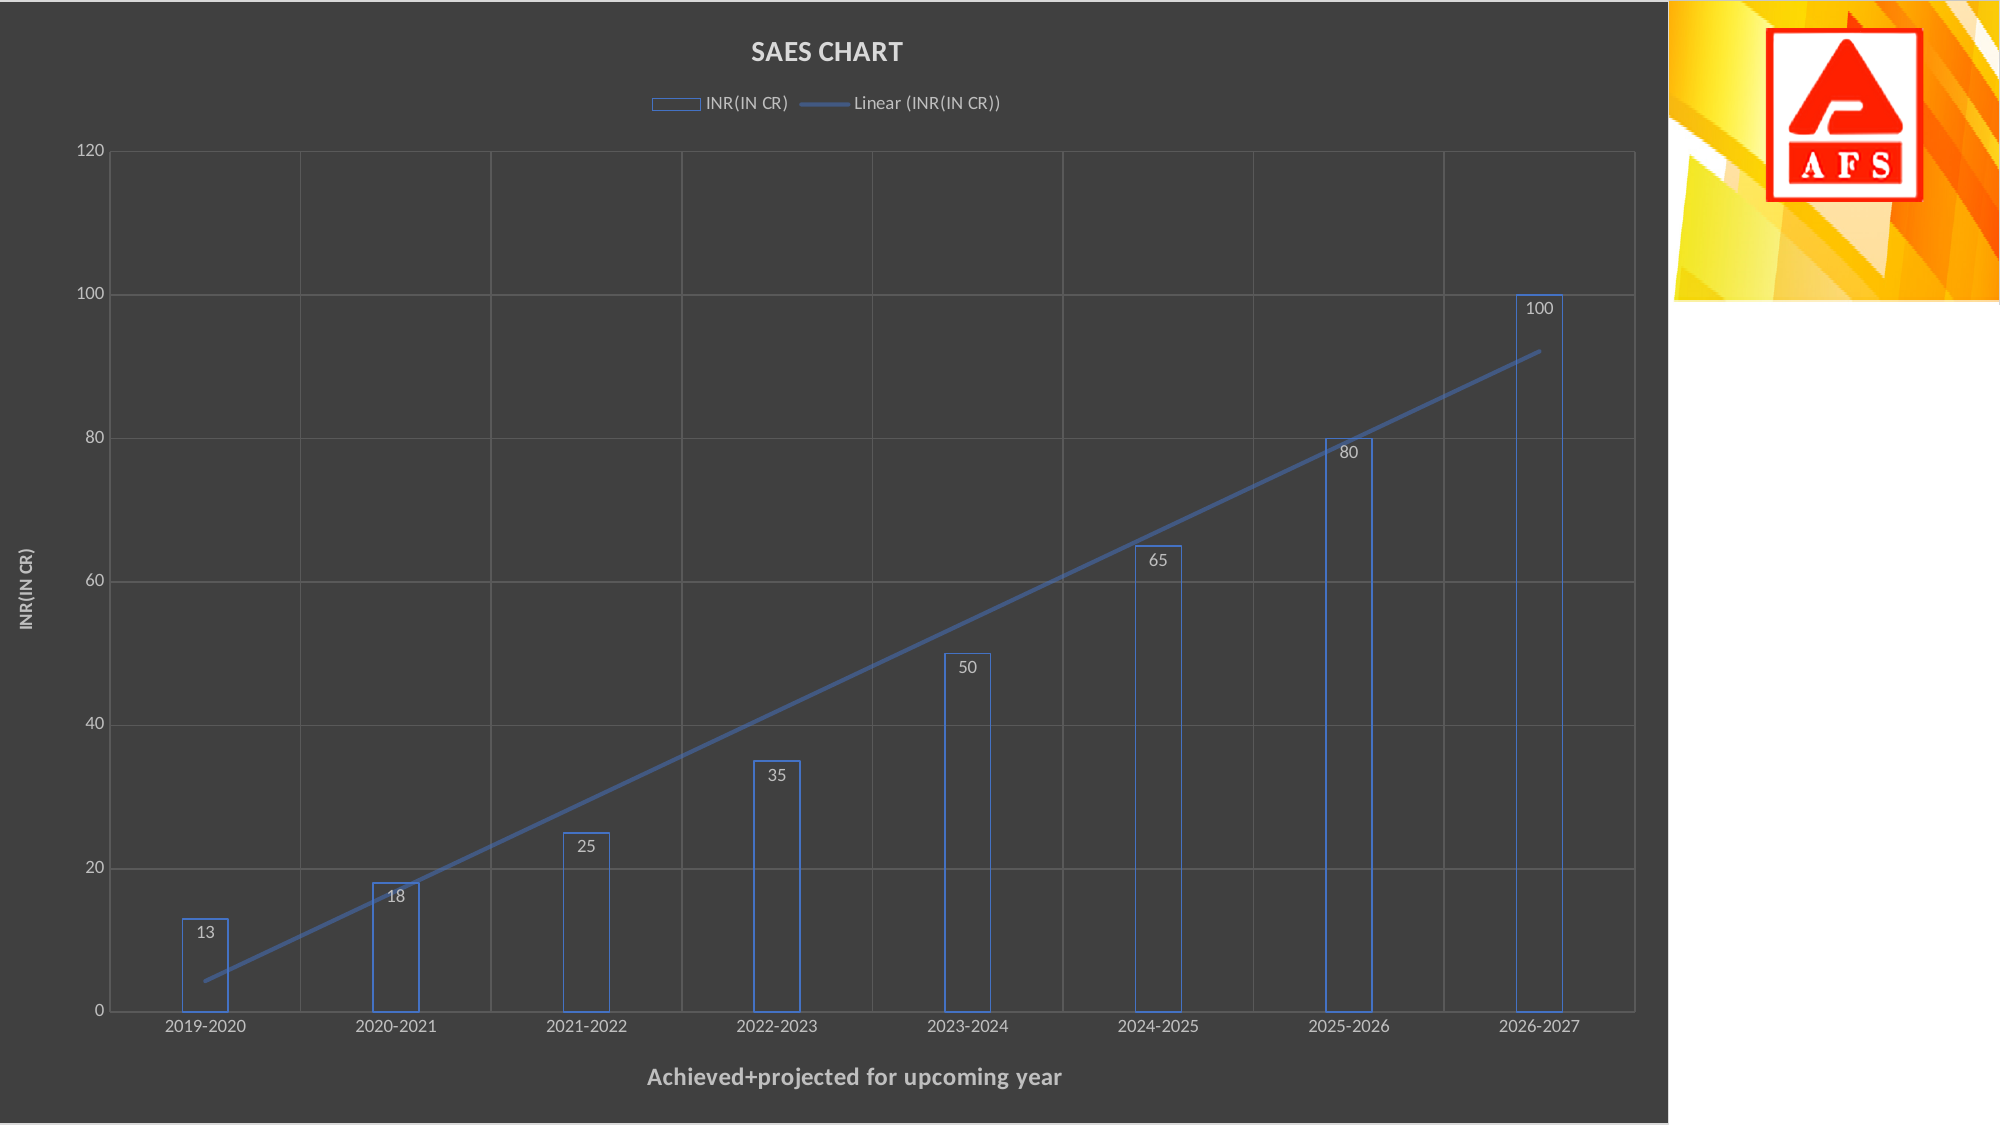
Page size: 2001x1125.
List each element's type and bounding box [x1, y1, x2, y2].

chart [0, 0, 1670, 1125]
text_box [1765, 28, 1925, 202]
text_box [1670, 0, 2000, 306]
